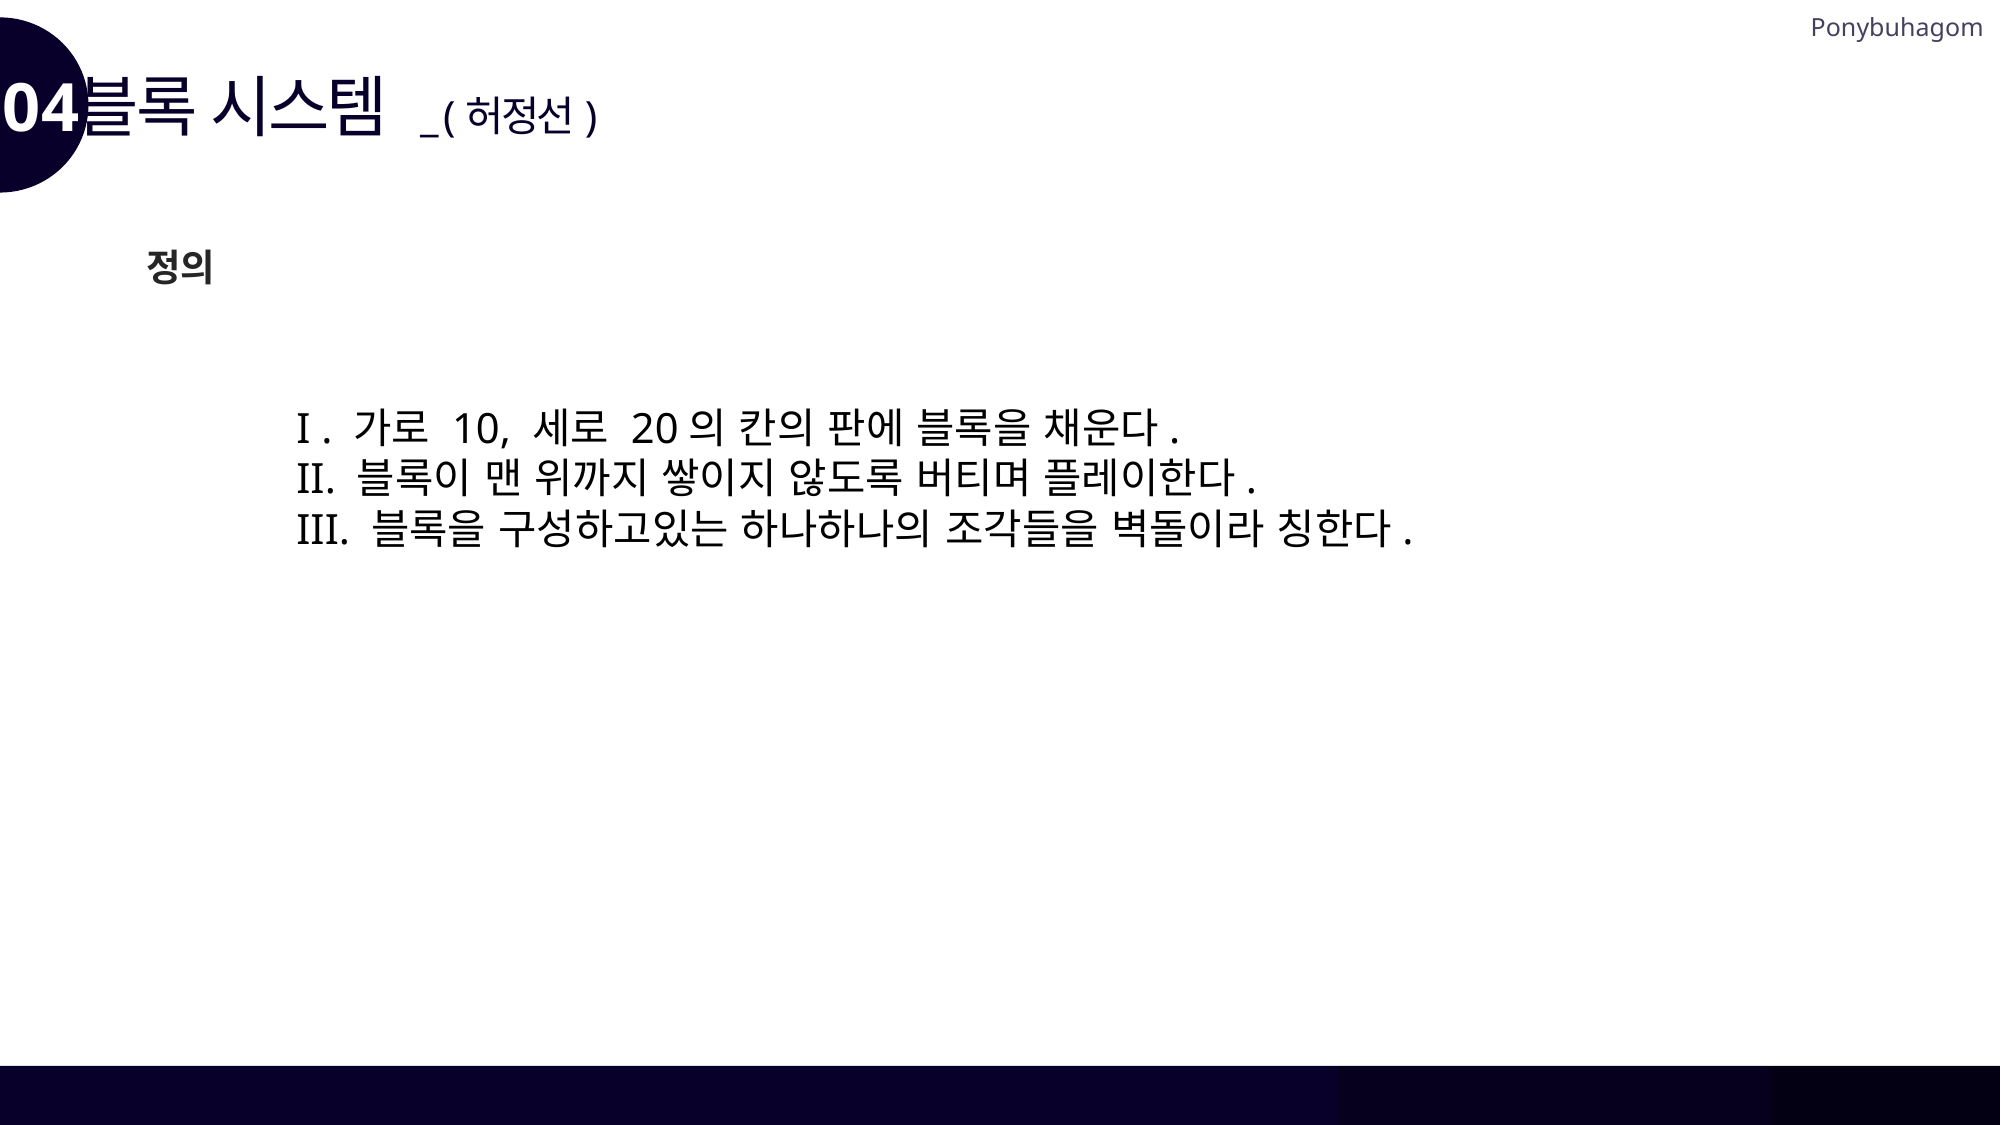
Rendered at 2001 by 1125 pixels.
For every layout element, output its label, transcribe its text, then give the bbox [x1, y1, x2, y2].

text_box 정의 [131, 191, 774, 297]
text_box Ponybuhagom [1795, 4, 1999, 50]
text_box I . 가로 10, 세로 20의 칸의 판에 블록을 채운다. II. 블록이 맨 위까지 쌓이지 않도록 버티며 플레이한다. III. 블록을 구성하고있는 하나하나의 조각들을 벽돌이라 칭한다. [131, 394, 1419, 560]
text_box 블록 시스템 _ (허정선) [63, 56, 613, 152]
text_box 04 [0, 56, 63, 152]
